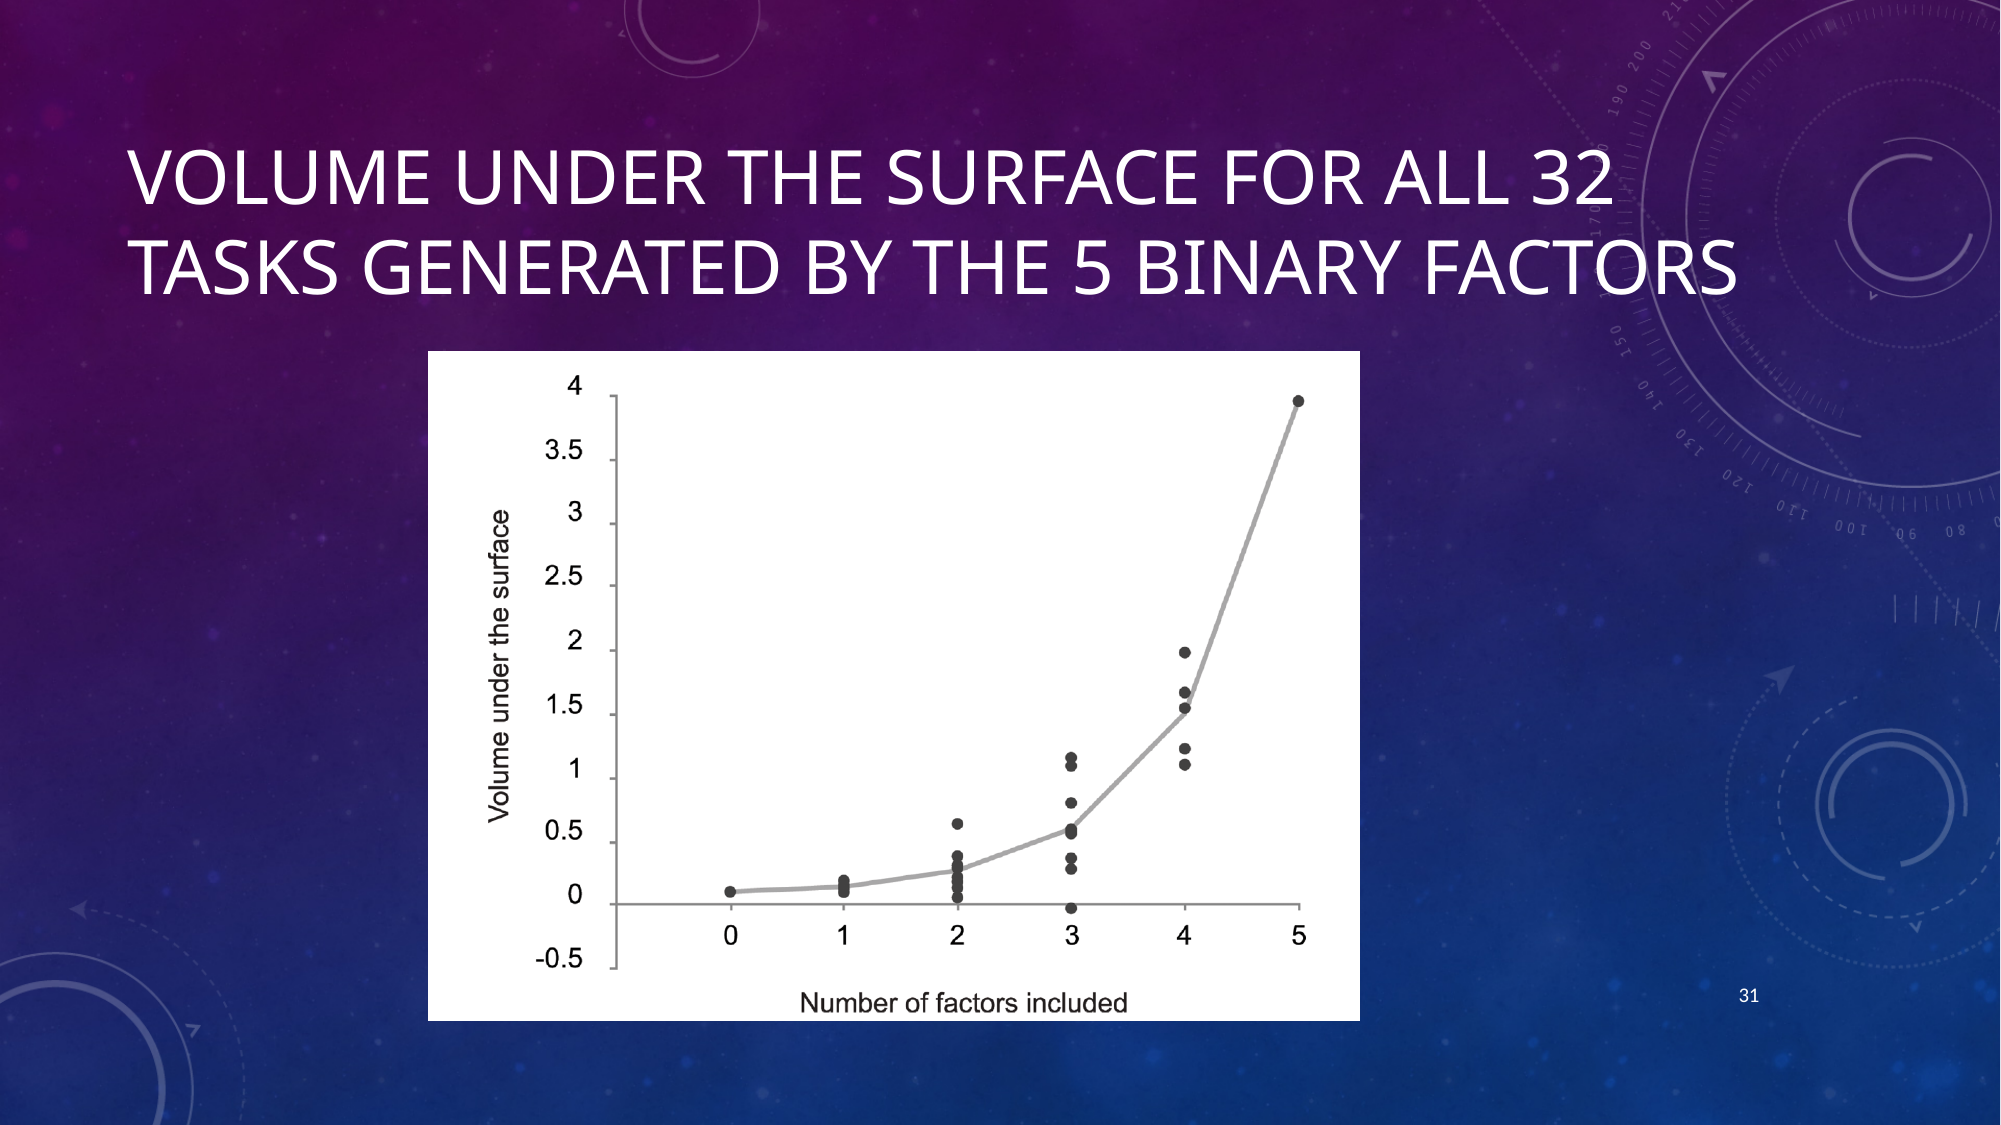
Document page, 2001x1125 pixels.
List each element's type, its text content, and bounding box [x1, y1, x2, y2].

picture [0, 0, 2001, 1125]
title Volume under the surface for all 32 tasks generated by the 5 binary factors [112, 99, 1775, 339]
slide_number 31 [1684, 963, 1775, 1025]
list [428, 351, 1360, 1022]
